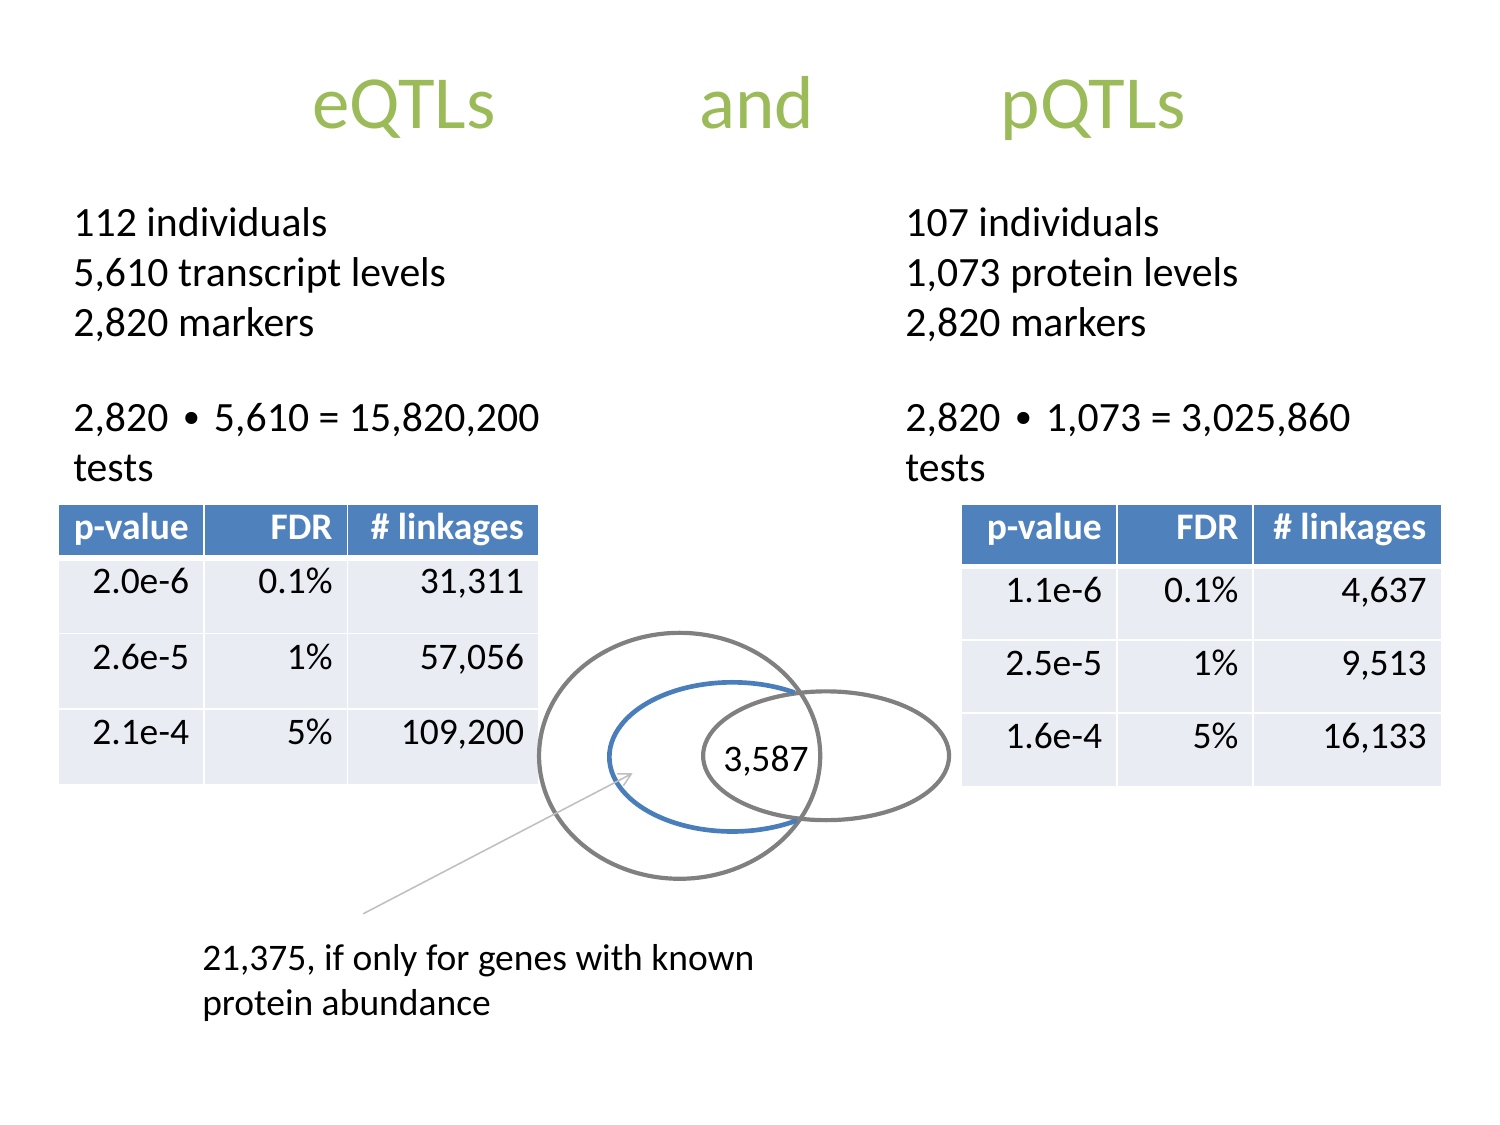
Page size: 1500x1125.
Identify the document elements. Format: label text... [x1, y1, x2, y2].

table_cell 0.1% [1118, 569, 1252, 639]
text_box 112 individuals 5,610 transcript levels 2,820 markers 2,820 ∙ 5,610 = 15,820,200 tests [58, 187, 633, 503]
table_cell 2.6e-5 [59, 634, 203, 708]
table_cell 2.5e-5 [962, 641, 1116, 712]
text_box 107 individuals 1,073 protein levels 2,820 markers 2,820 ∙ 1,073 = 3,025,860 tests [890, 187, 1442, 503]
table_header FDR [1118, 505, 1252, 564]
table_cell 2.0e-6 [59, 561, 203, 633]
table_cell 16,133 [1254, 714, 1441, 786]
table_header p-value [59, 505, 203, 555]
table_cell 1% [1118, 641, 1252, 712]
table_cell 109,200 [348, 710, 538, 784]
table_header p-value [962, 505, 1116, 564]
table_cell 0.1% [205, 561, 347, 633]
table_header # linkages [348, 505, 538, 555]
text_box eQTLs and pQTLs [74, 45, 1425, 153]
text_box [764, 691, 950, 821]
table_cell 9,513 [1254, 641, 1441, 712]
text_box 21,375, if only for genes with known protein abundance [187, 925, 809, 1031]
text_box [539, 632, 800, 813]
text_box 3,587 [734, 726, 826, 787]
table_cell 1.6e-4 [962, 714, 1116, 786]
table_cell 1.1e-6 [962, 569, 1116, 639]
table_cell 2.1e-4 [59, 710, 203, 784]
table_cell 5% [205, 710, 347, 784]
table_cell 5% [1118, 714, 1252, 786]
table_header # linkages [1254, 505, 1441, 564]
table_cell 31,311 [348, 561, 538, 633]
text_box [609, 682, 797, 832]
text_box [555, 783, 801, 879]
table_cell 57,056 [348, 634, 538, 708]
text_box [363, 773, 633, 914]
table_cell 4,637 [1254, 569, 1441, 639]
table_header FDR [205, 505, 347, 555]
table_cell 1% [205, 634, 347, 708]
